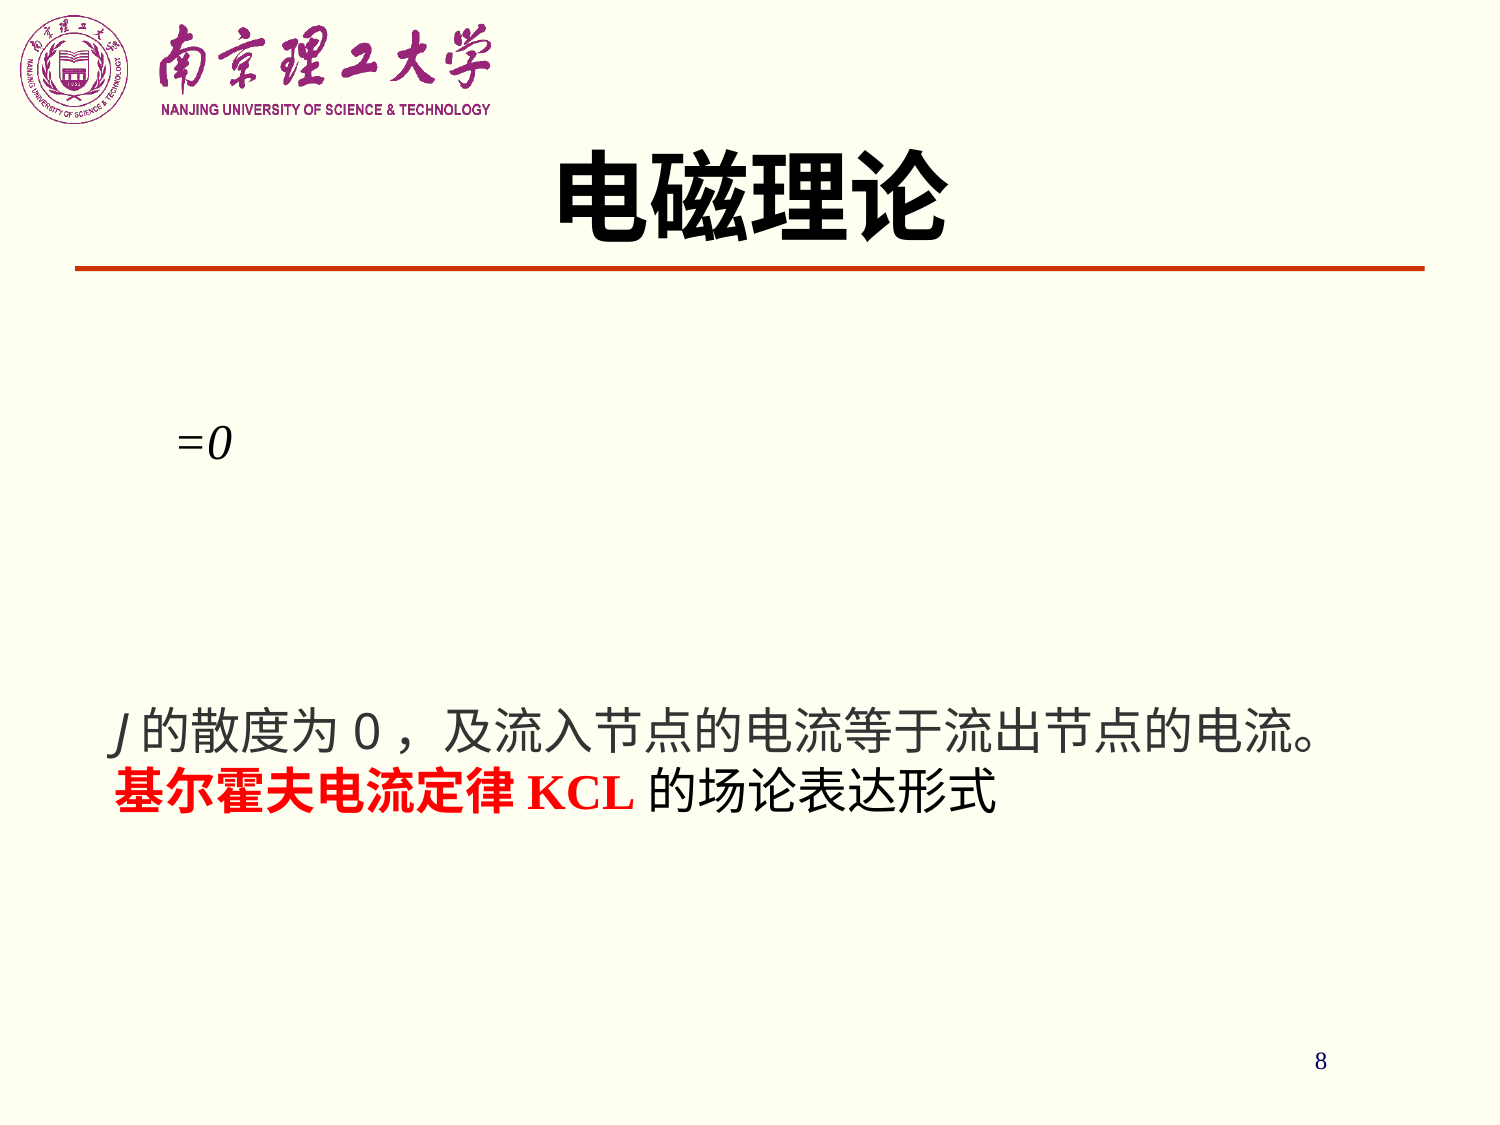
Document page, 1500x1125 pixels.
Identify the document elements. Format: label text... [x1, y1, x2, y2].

text_box J的散度为0，及流入节点的电流等于流出节点的电流。 基尔霍夫电流定律KCL的场论表达形式 [100, 692, 1500, 828]
picture [17, 15, 491, 126]
title 电磁理论 [143, 125, 1357, 263]
